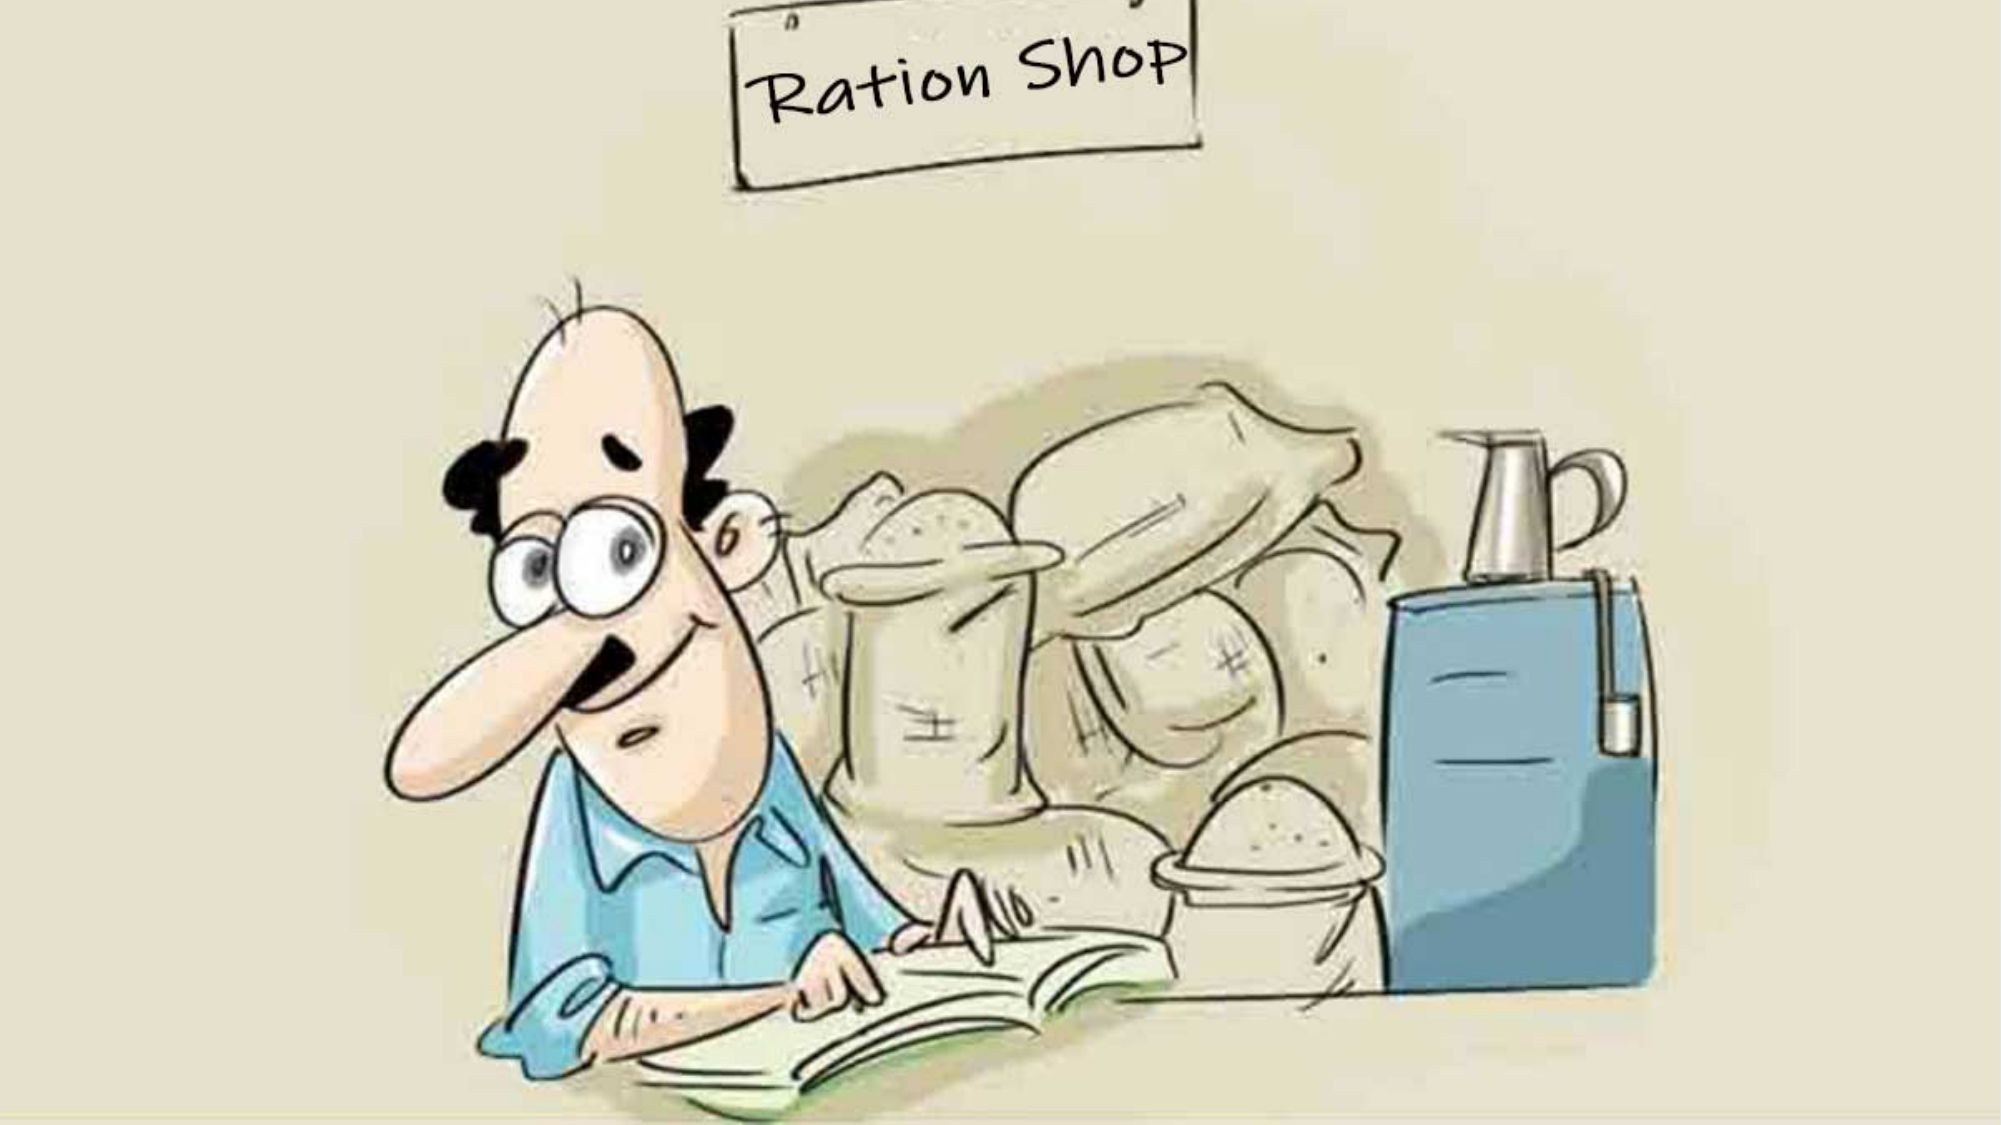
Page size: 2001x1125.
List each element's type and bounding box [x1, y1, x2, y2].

list [0, 0, 2000, 1125]
